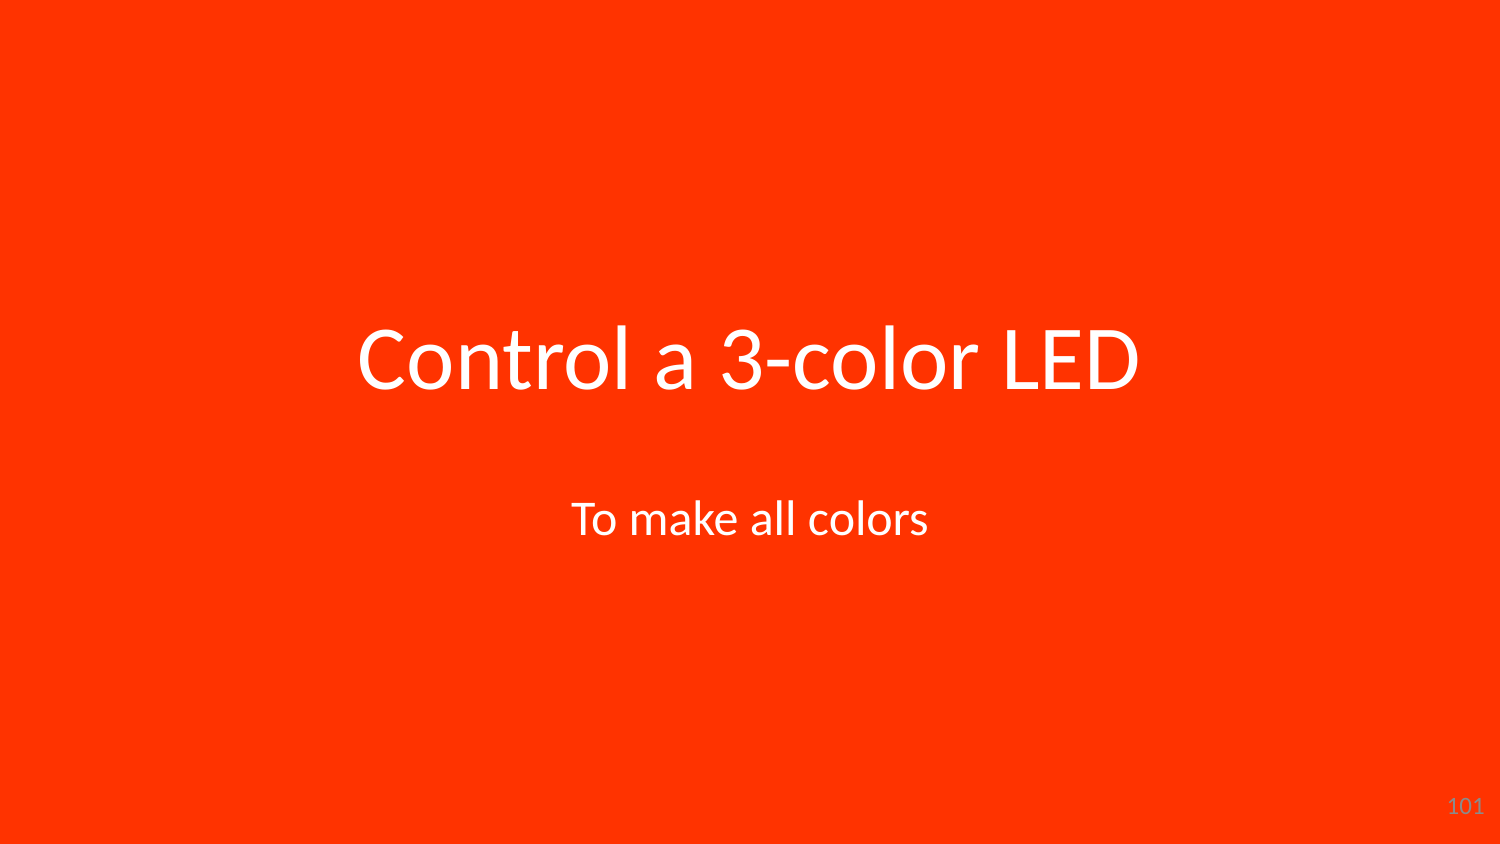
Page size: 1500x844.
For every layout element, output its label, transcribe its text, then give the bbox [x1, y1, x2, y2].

subtitle To make all colors [225, 478, 1275, 694]
slide_number 101 [1415, 782, 1500, 828]
title Control a 3-color LED [112, 262, 1388, 443]
